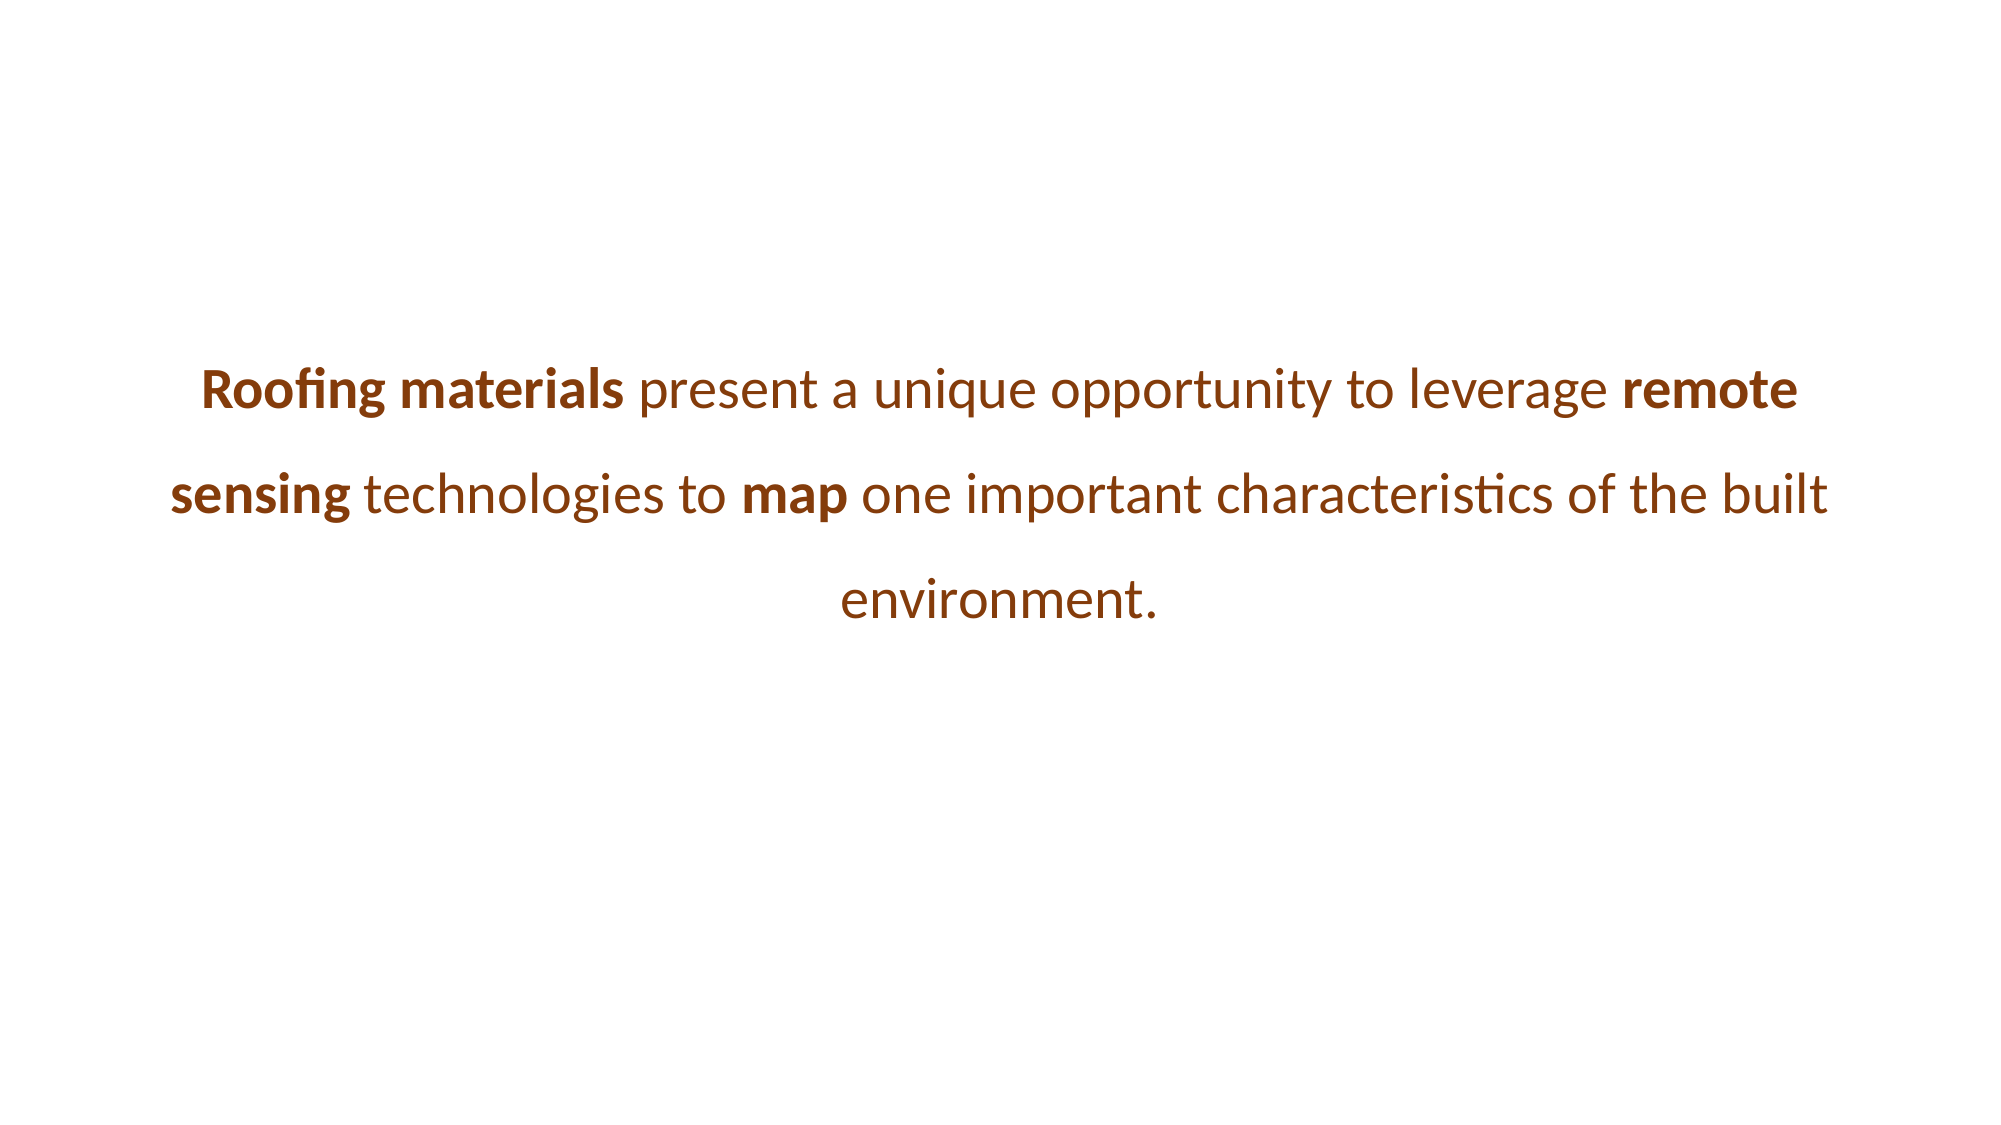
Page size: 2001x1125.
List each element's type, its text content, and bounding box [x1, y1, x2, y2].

list Roofing materials present a unique opportunity to leverage remote sensing technologies to map one important characteristics of the built environment. [137, 217, 1863, 919]
